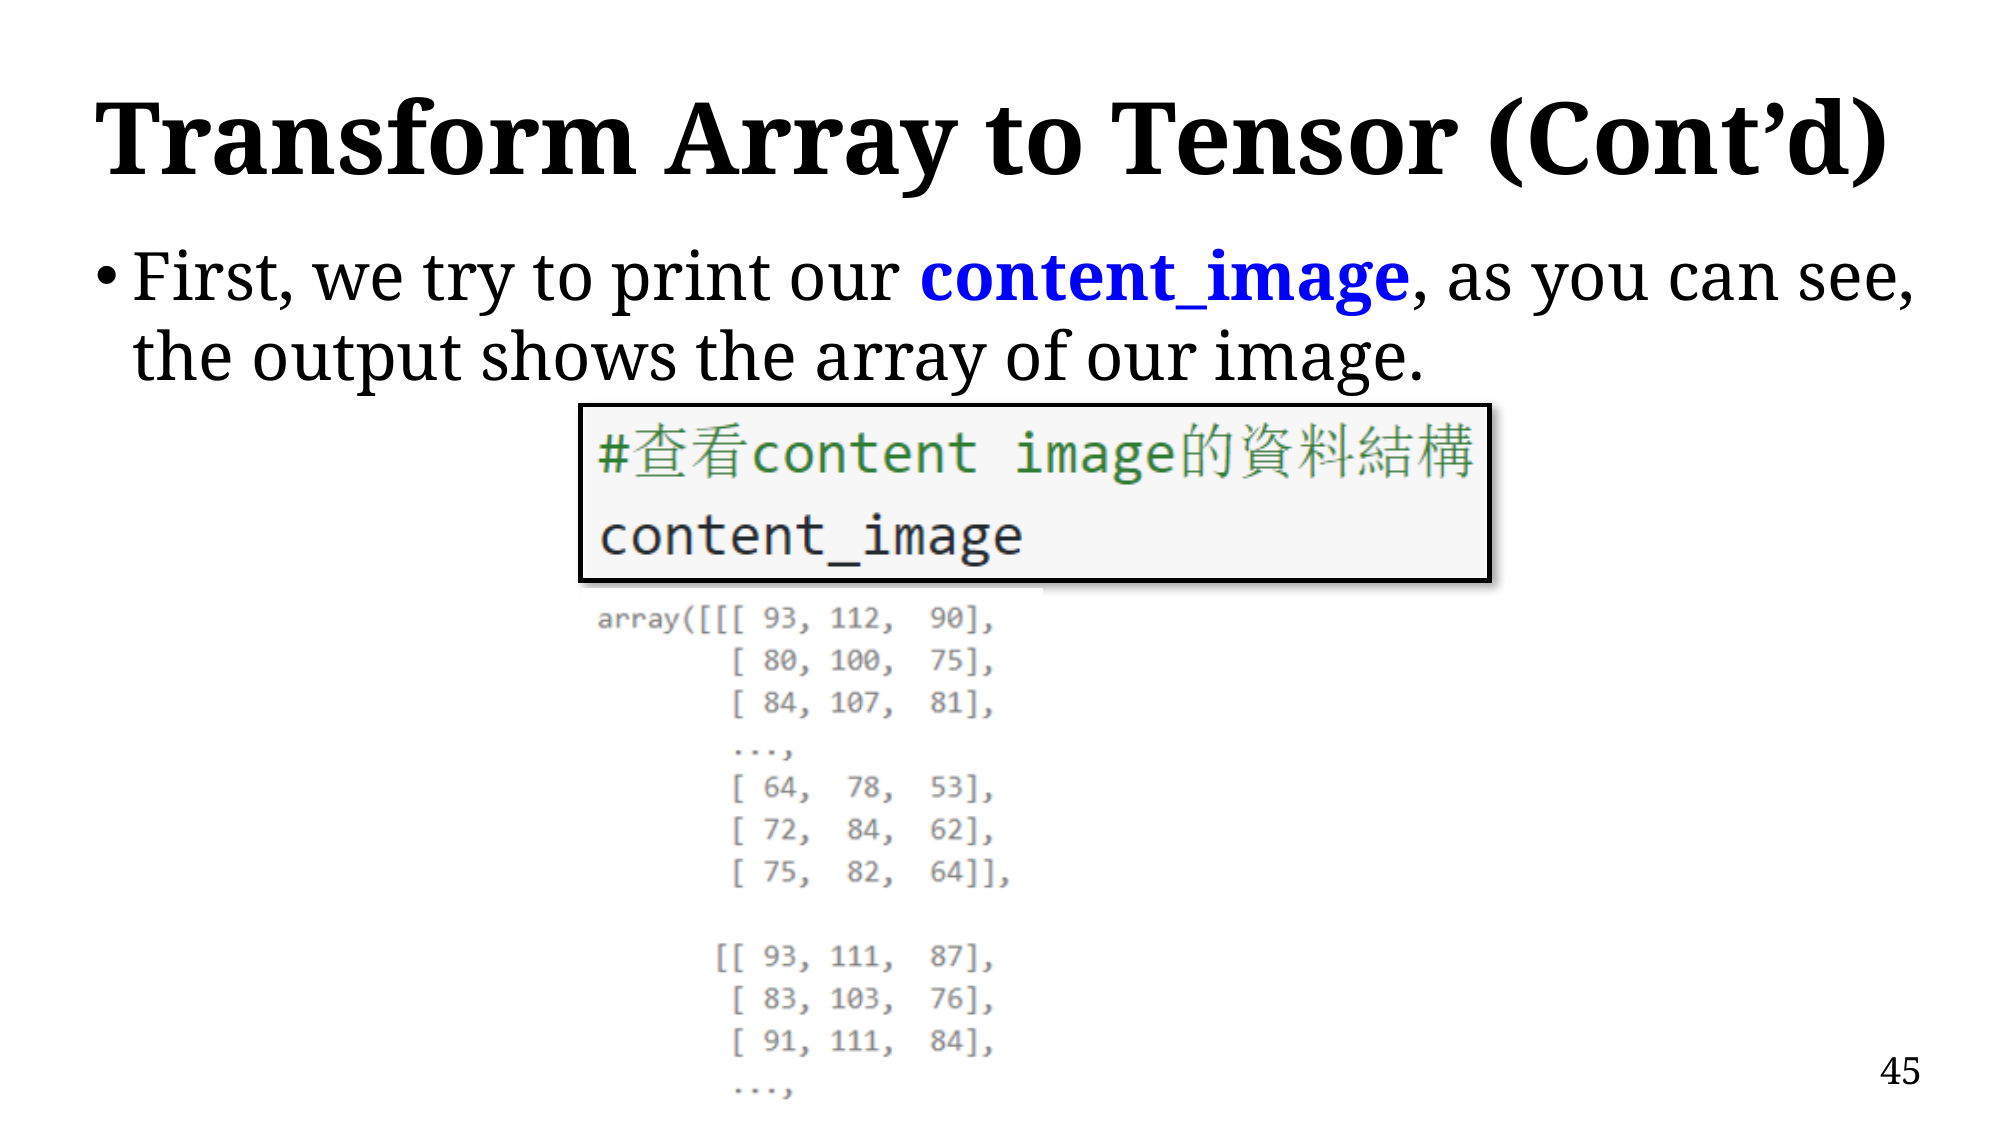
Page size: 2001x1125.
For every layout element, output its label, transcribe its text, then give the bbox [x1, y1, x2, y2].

title Transform Array to Tensor (Cont’d) [80, 59, 1920, 225]
picture [582, 407, 1488, 579]
picture [582, 588, 1043, 1108]
list First, we try to print our content_image, as you can see, the output shows the array of our image. [80, 226, 1938, 563]
slide_number 45 [1487, 1042, 1938, 1103]
